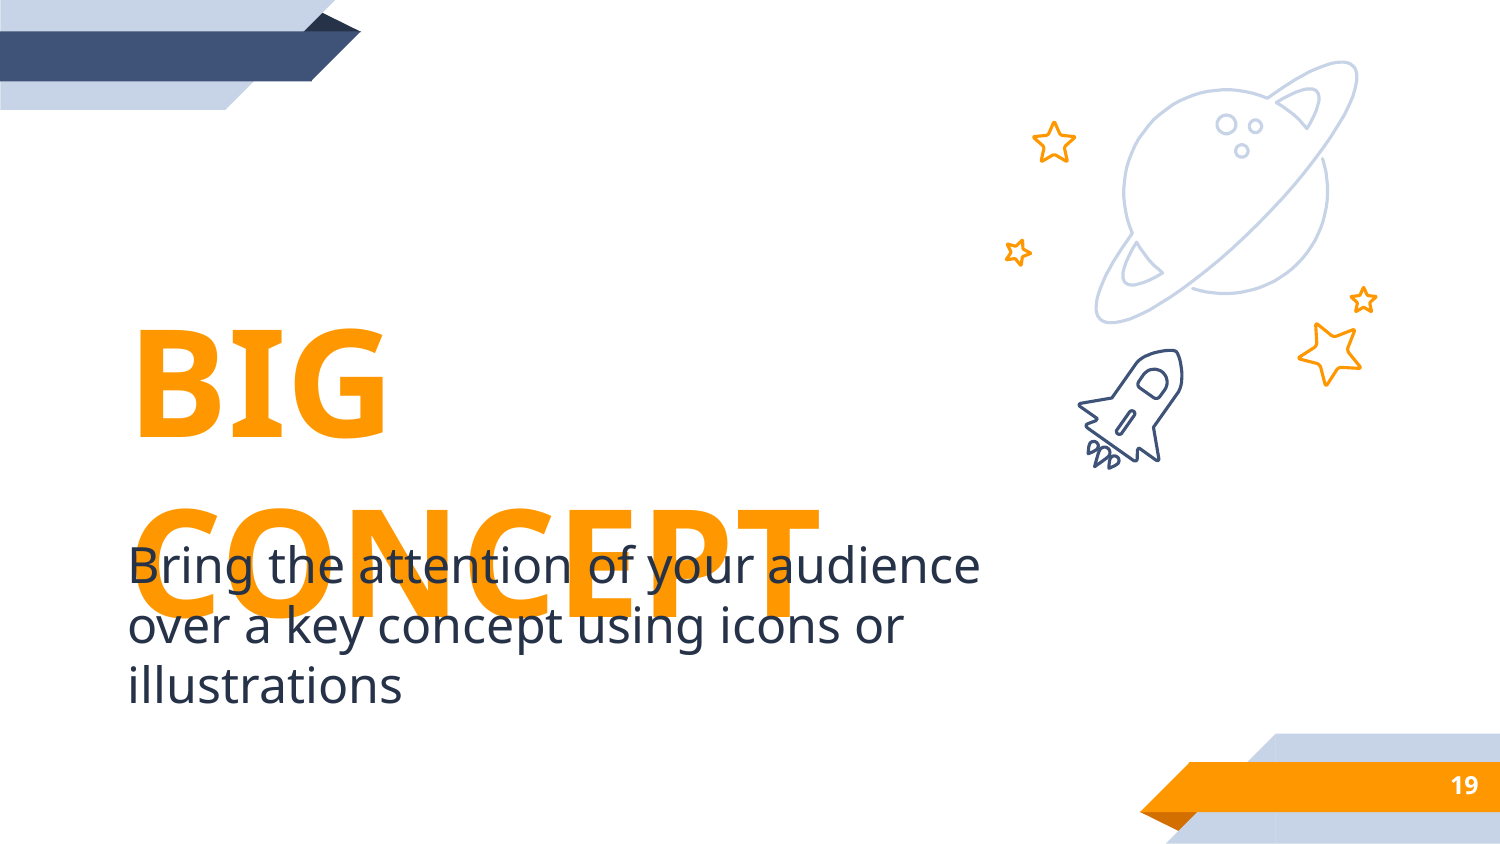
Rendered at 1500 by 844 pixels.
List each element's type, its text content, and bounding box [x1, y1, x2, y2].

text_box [1095, 61, 1357, 323]
subtitle Bring the attention of your audience over a key concept using icons or illustrations [112, 559, 1026, 689]
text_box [1080, 356, 1189, 464]
title BIG CONCEPT [112, 372, 1026, 559]
slide_number 19 [1249, 760, 1494, 813]
